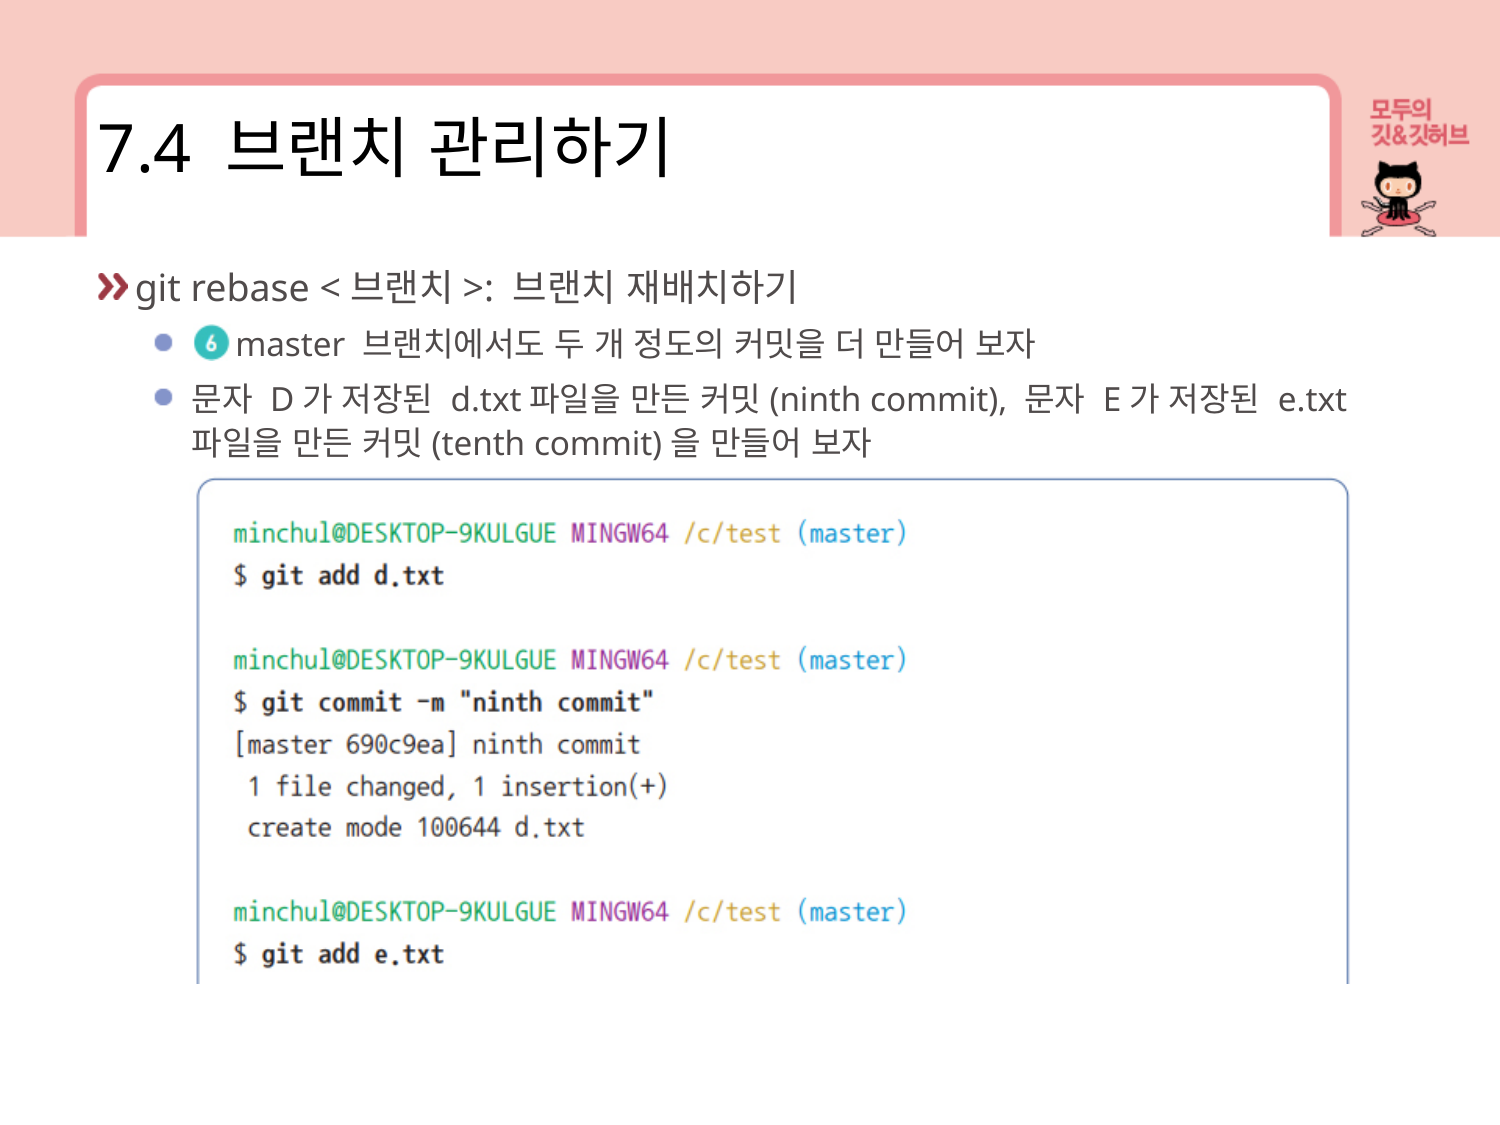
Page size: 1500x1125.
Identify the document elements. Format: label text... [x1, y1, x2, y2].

text_box git rebase <브랜치>: 브랜치 재배치하기 master 브랜치에서도 두 개 정도의 커밋을 더 만들어 보자 문자 D가 저장된 d.txt파일을 만든 커밋(ninth commit), 문자 E가 저장된 e.txt 파일을 만든 커밋(tenth commit)을 만들어 보자 [82, 252, 1413, 1067]
picture [0, 0, 1500, 1125]
text_box 7.4 브랜치 관리하기 [82, 61, 1413, 193]
